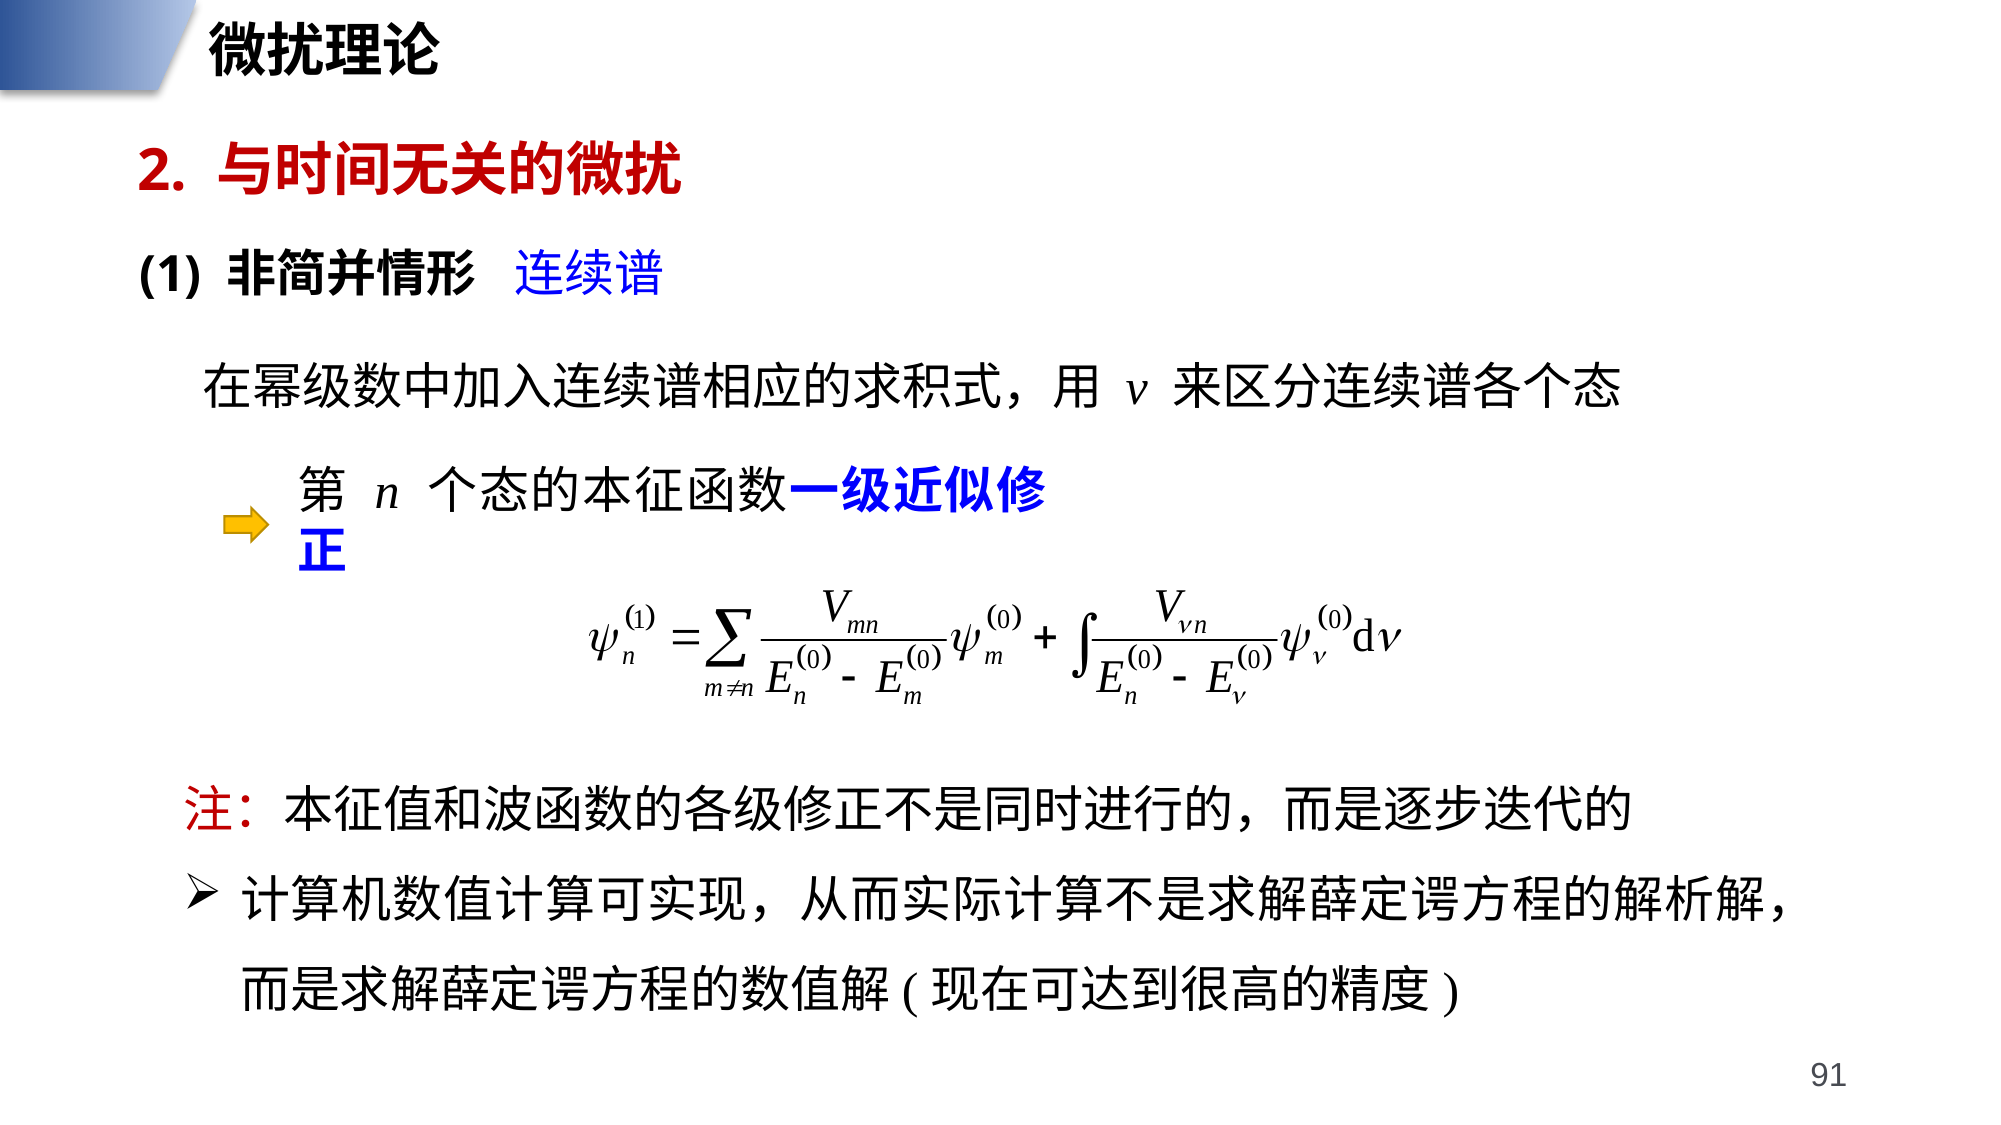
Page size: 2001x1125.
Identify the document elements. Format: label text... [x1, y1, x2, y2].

text_box 2. 与时间无关的微扰 [122, 124, 698, 210]
text_box 连续谱 [500, 234, 720, 310]
text_box 注：本征值和波函数的各级修正不是同时进行的，而是逐步迭代的 计算机数值计算可实现，从而实际计算不是求解薛定谔方程的解析解，而是求解薛定谔方程的数值解(现在可达到很高的精度) [168, 740, 1832, 1025]
slide_number 91 [1412, 1042, 1863, 1103]
text_box 第 n 个态的本征函数一级近似修正 [282, 481, 1062, 557]
text_box (1) 非简并情形 [124, 234, 500, 310]
text_box [223, 505, 270, 544]
text_box 微扰理论 [193, 13, 456, 92]
text_box 在幂级数中加入连续谱相应的求积式，用 ν 来区分连续谱各个态 [187, 346, 1638, 422]
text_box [585, 577, 1415, 715]
